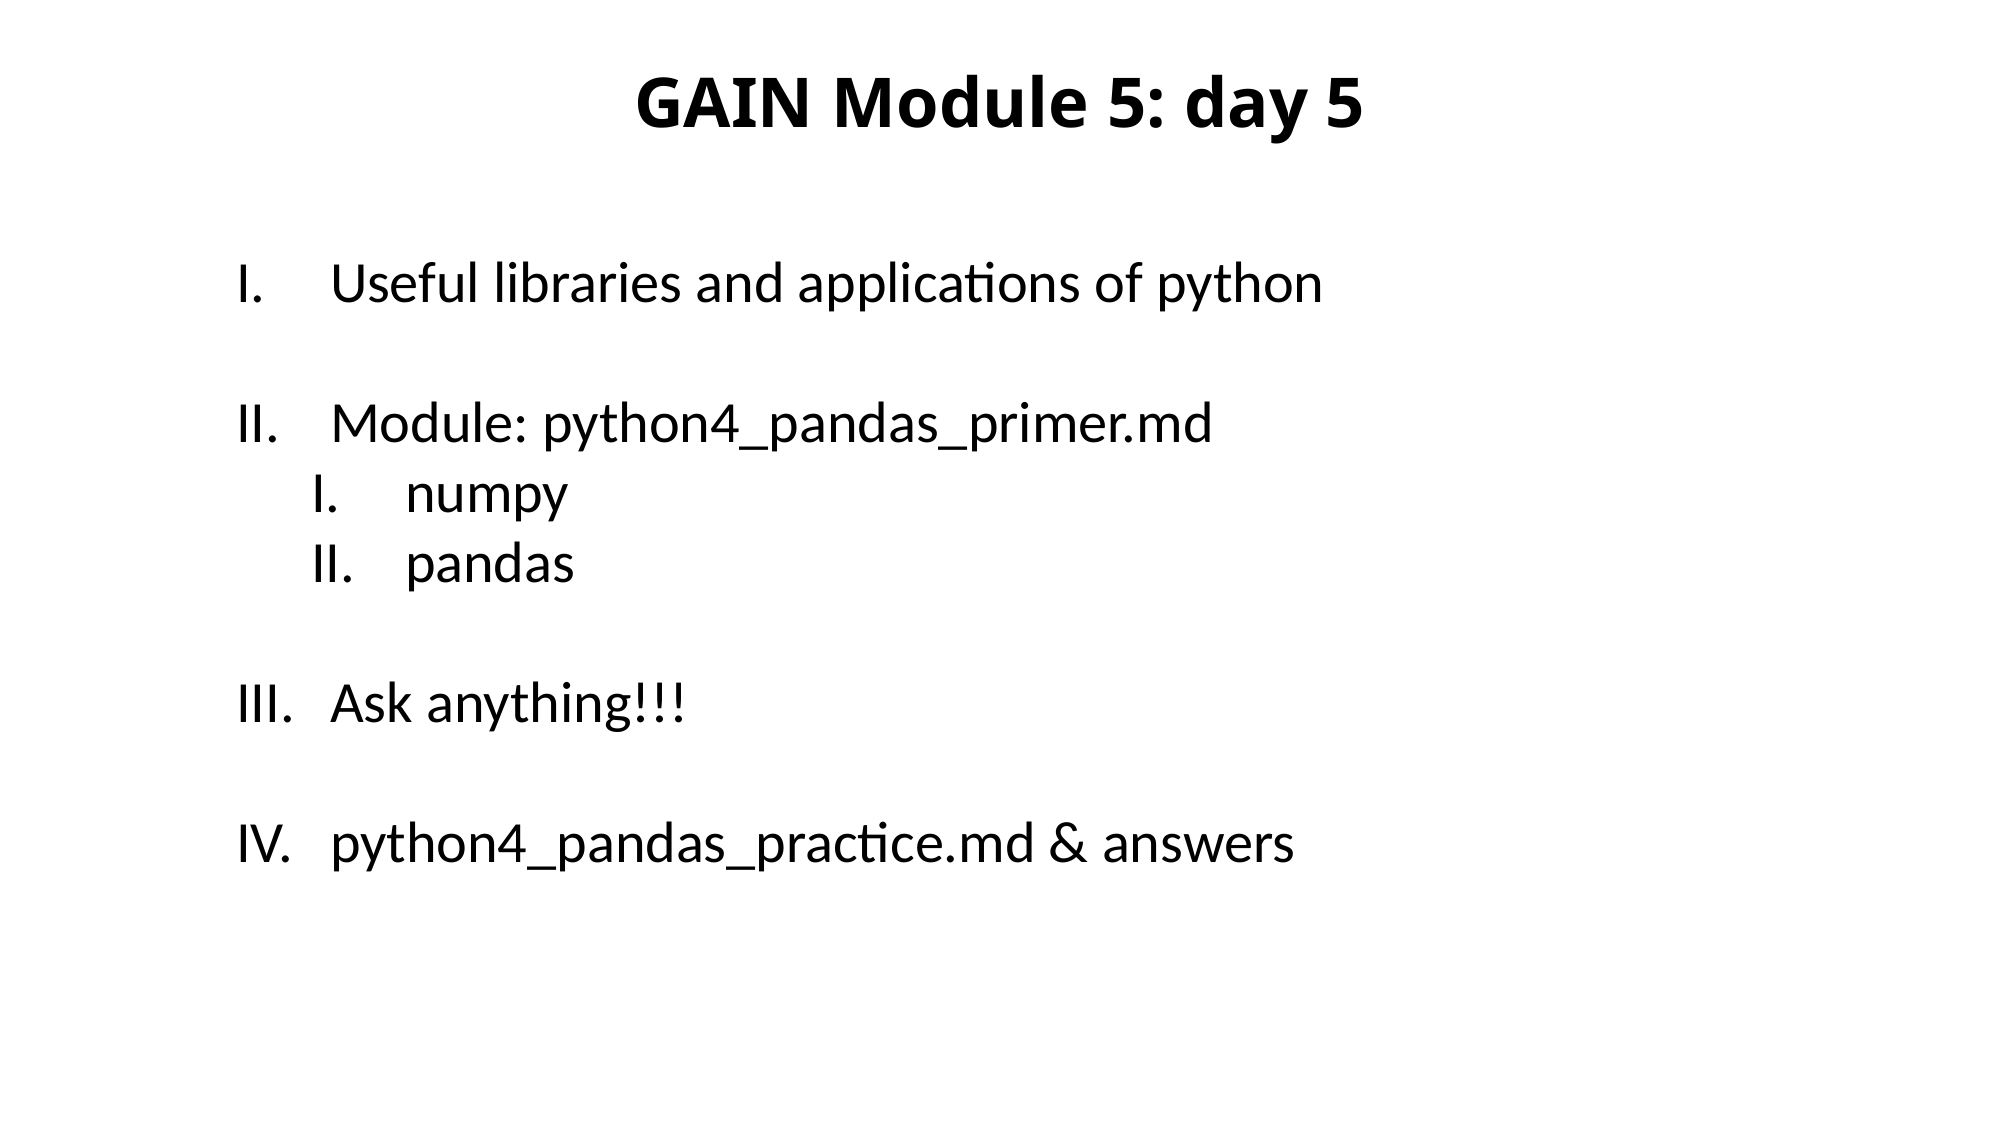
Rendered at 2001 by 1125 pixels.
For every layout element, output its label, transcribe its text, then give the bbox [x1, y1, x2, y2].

text_box GAIN Module 5: day 5 [619, 51, 1381, 149]
text_box Useful libraries and applications of python Module: python4_pandas_primer.md numpy pandas Ask anything!!! python4_pandas_practice.md & answers [221, 236, 1340, 882]
